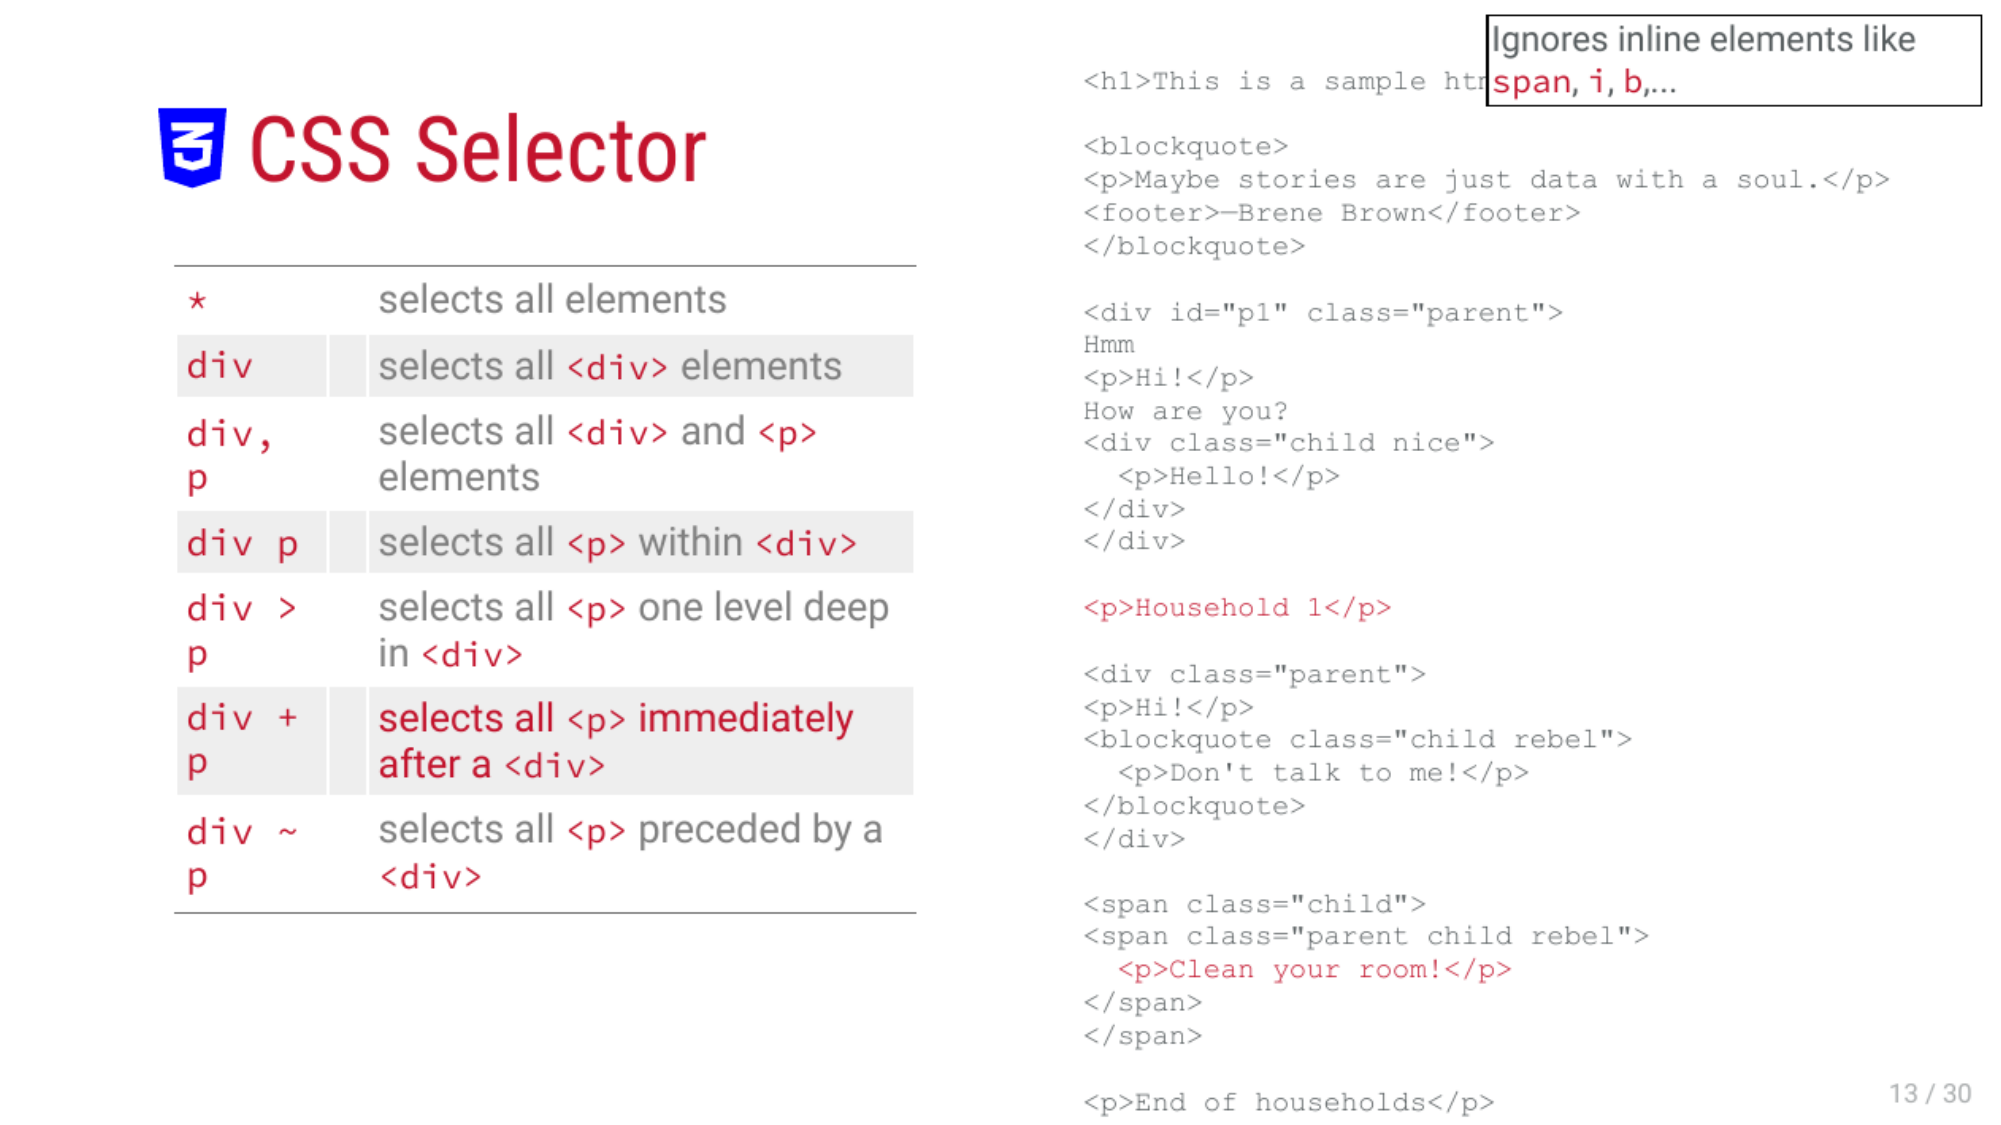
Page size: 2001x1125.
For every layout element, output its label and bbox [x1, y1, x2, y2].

list [0, 0, 2000, 1125]
